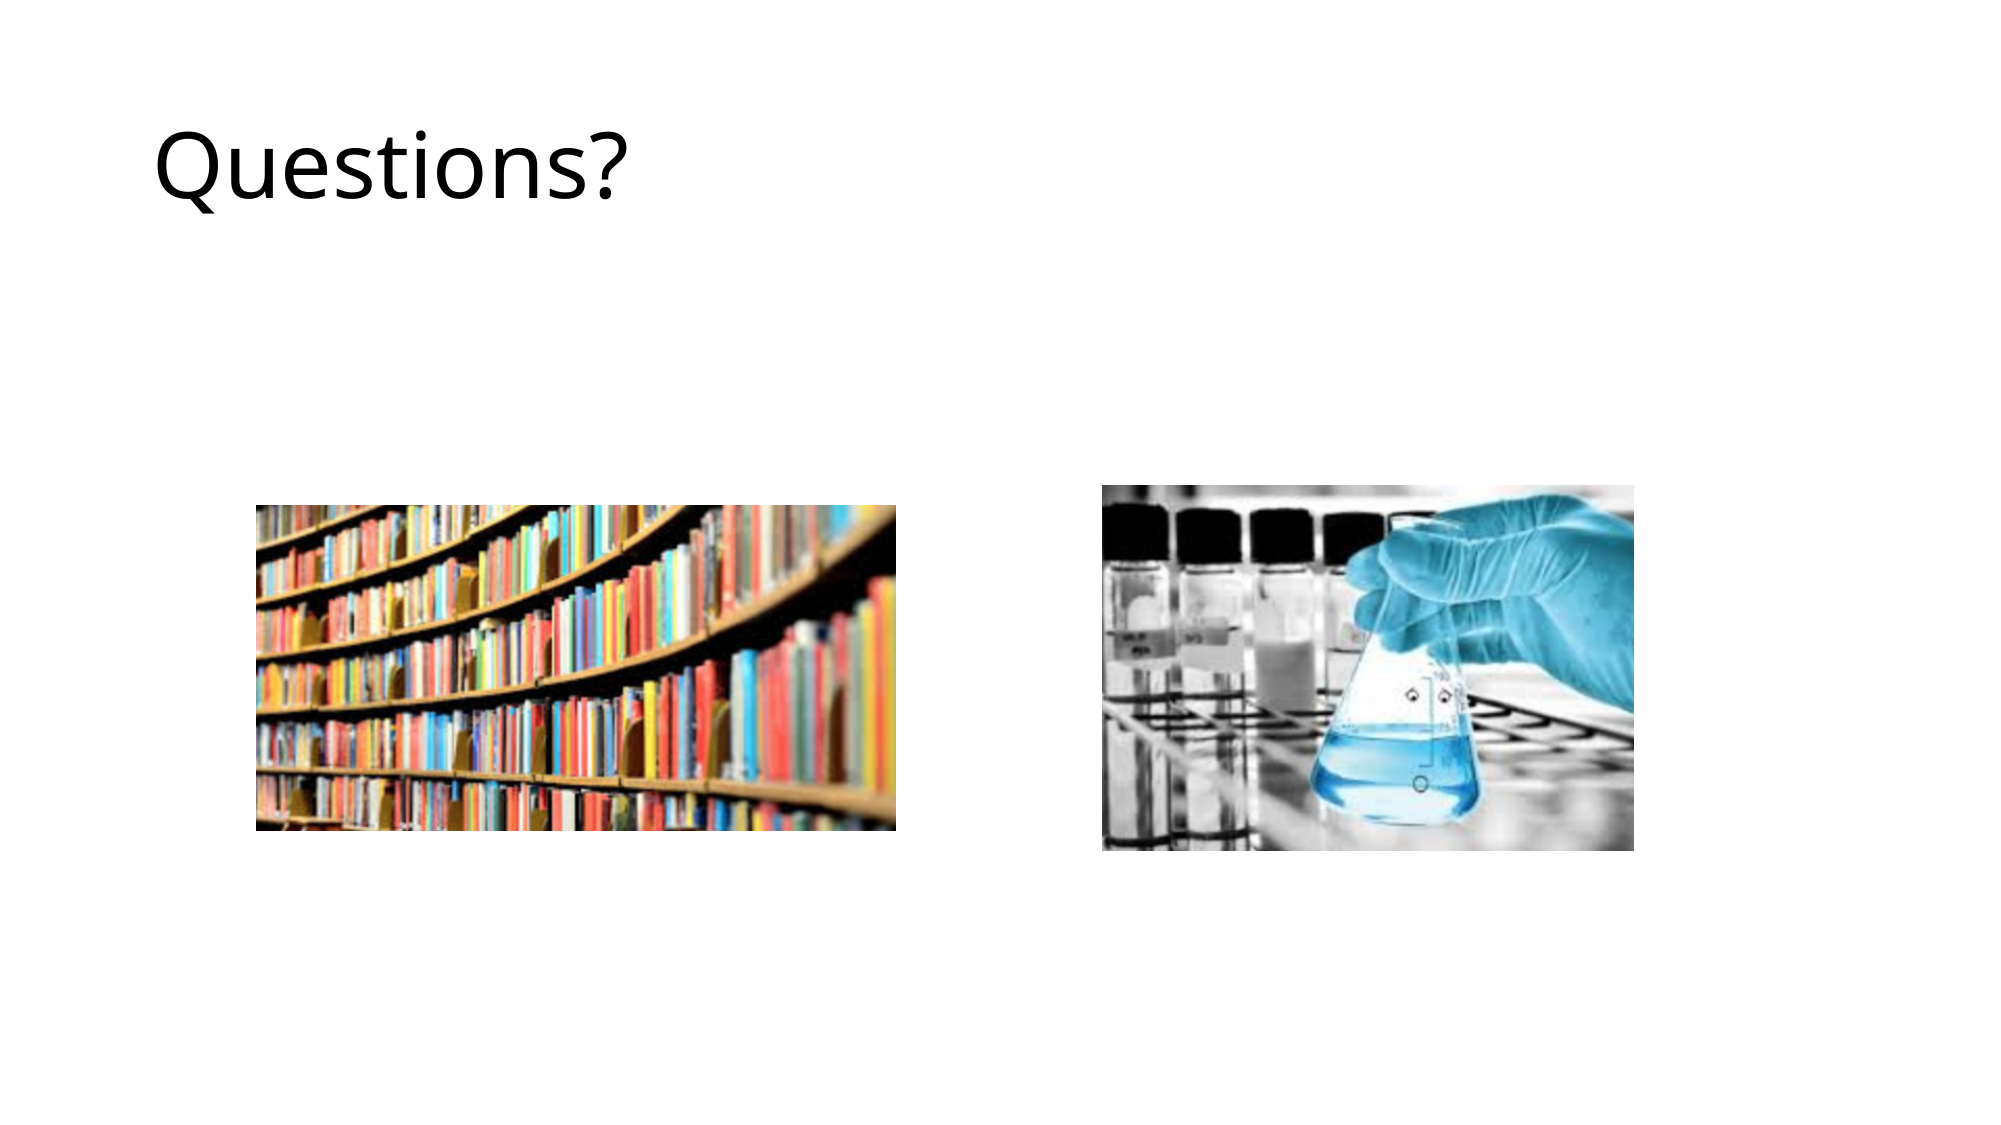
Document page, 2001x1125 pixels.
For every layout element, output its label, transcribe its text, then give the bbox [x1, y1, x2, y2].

picture [255, 505, 896, 831]
picture [1102, 485, 1634, 851]
title Questions? [137, 59, 1863, 278]
